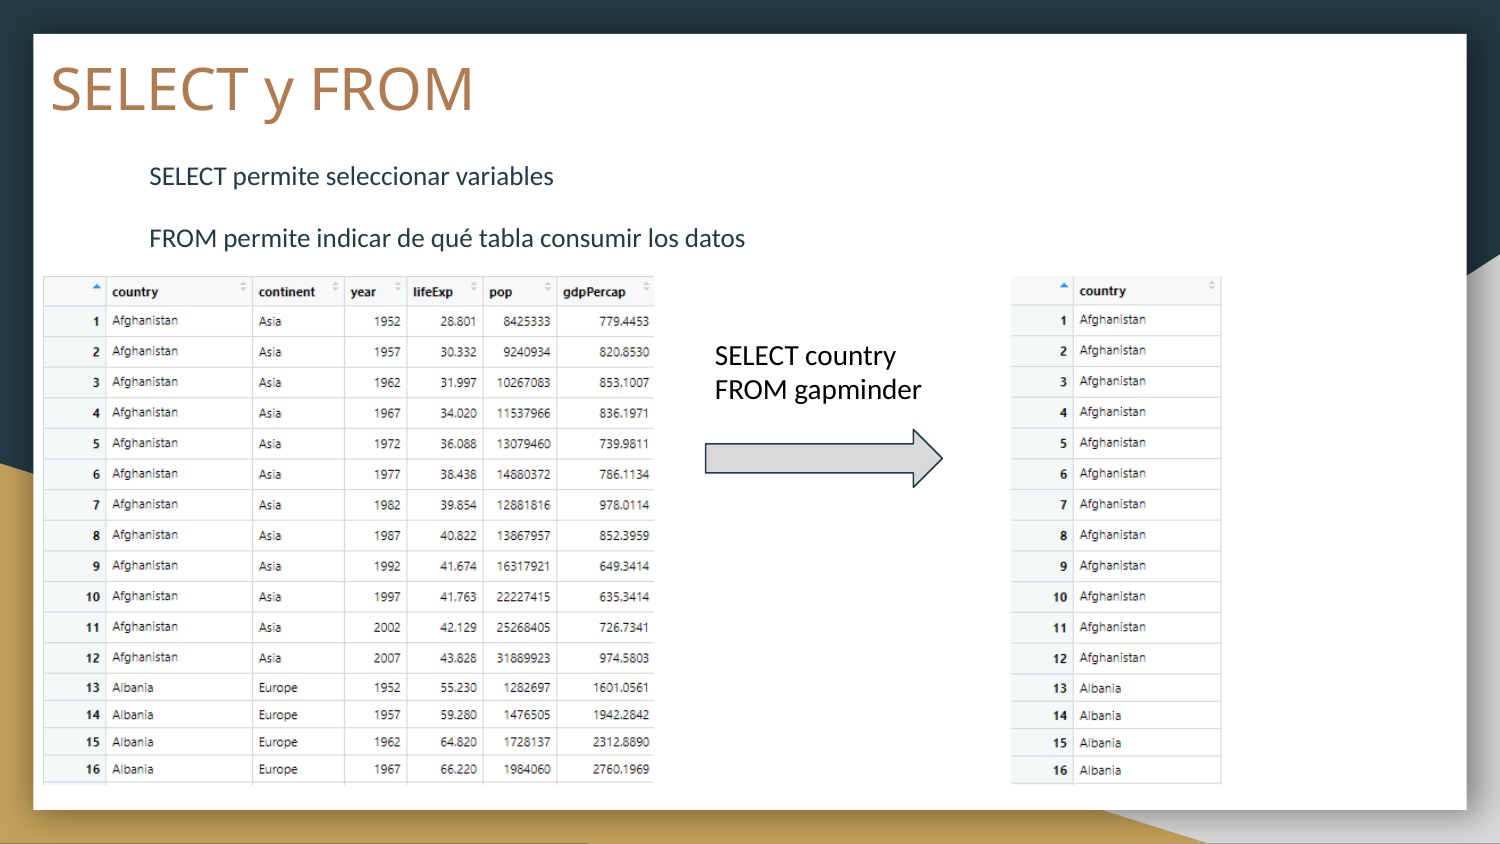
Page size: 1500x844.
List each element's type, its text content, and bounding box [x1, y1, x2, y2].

text_box SELECT country FROM gapminder [699, 320, 1006, 421]
picture [1011, 276, 1225, 786]
picture [43, 276, 654, 786]
title SELECT y FROM [35, 36, 518, 139]
text_box [705, 429, 943, 488]
list SELECT permite seleccionar variables FROM permite indicar de qué tabla consumir los datos [134, 138, 1366, 286]
